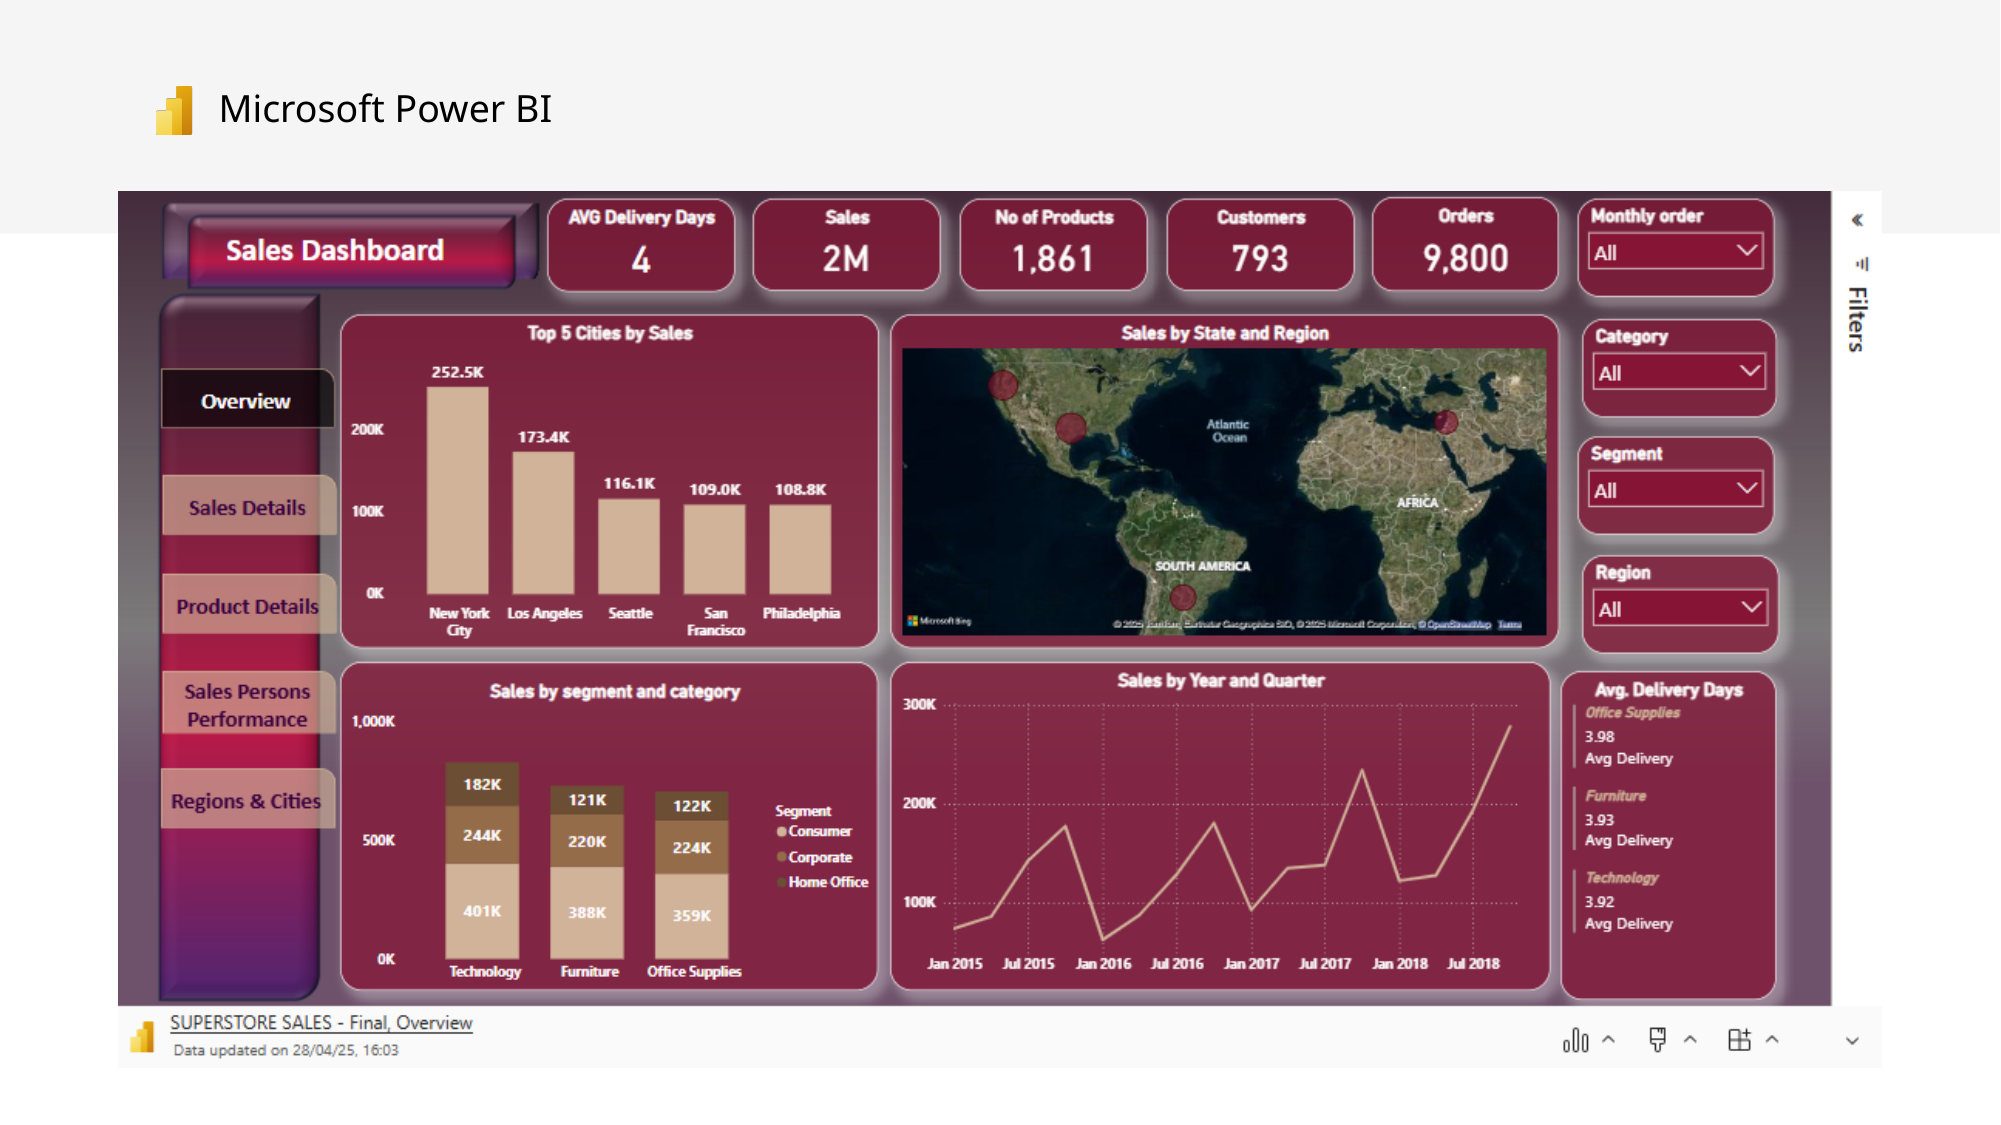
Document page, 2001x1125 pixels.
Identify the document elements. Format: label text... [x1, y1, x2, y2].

picture [149, 86, 198, 135]
title Microsoft Power BI [0, 0, 2000, 235]
picture [118, 191, 1882, 1068]
